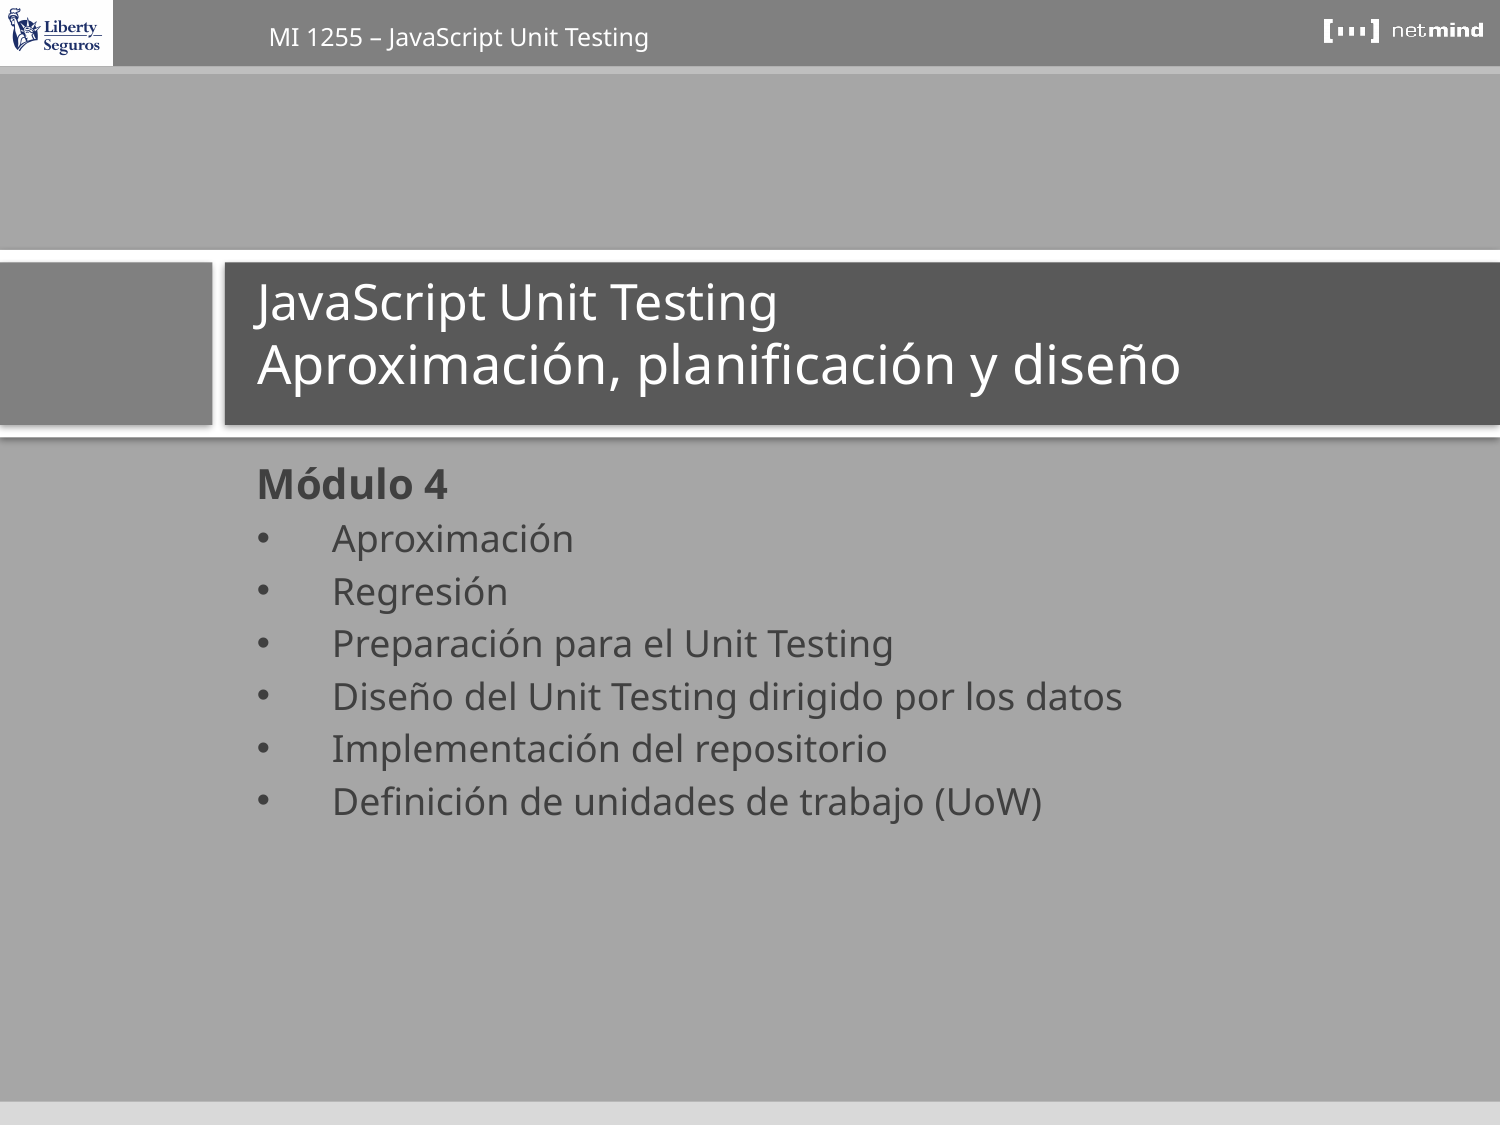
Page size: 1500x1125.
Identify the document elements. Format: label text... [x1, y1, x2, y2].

picture [1324, 19, 1483, 43]
list Módulo 4 Aproximación Regresión Preparación para el Unit Testing Diseño del Unit Testing dirigido por los datos Implementación del repositorio Definición de unidades de trabajo (UoW) [242, 450, 1394, 1083]
picture [0, 0, 113, 66]
title JavaScript Unit Testing Aproximación, planificación y diseño [242, 262, 1475, 425]
